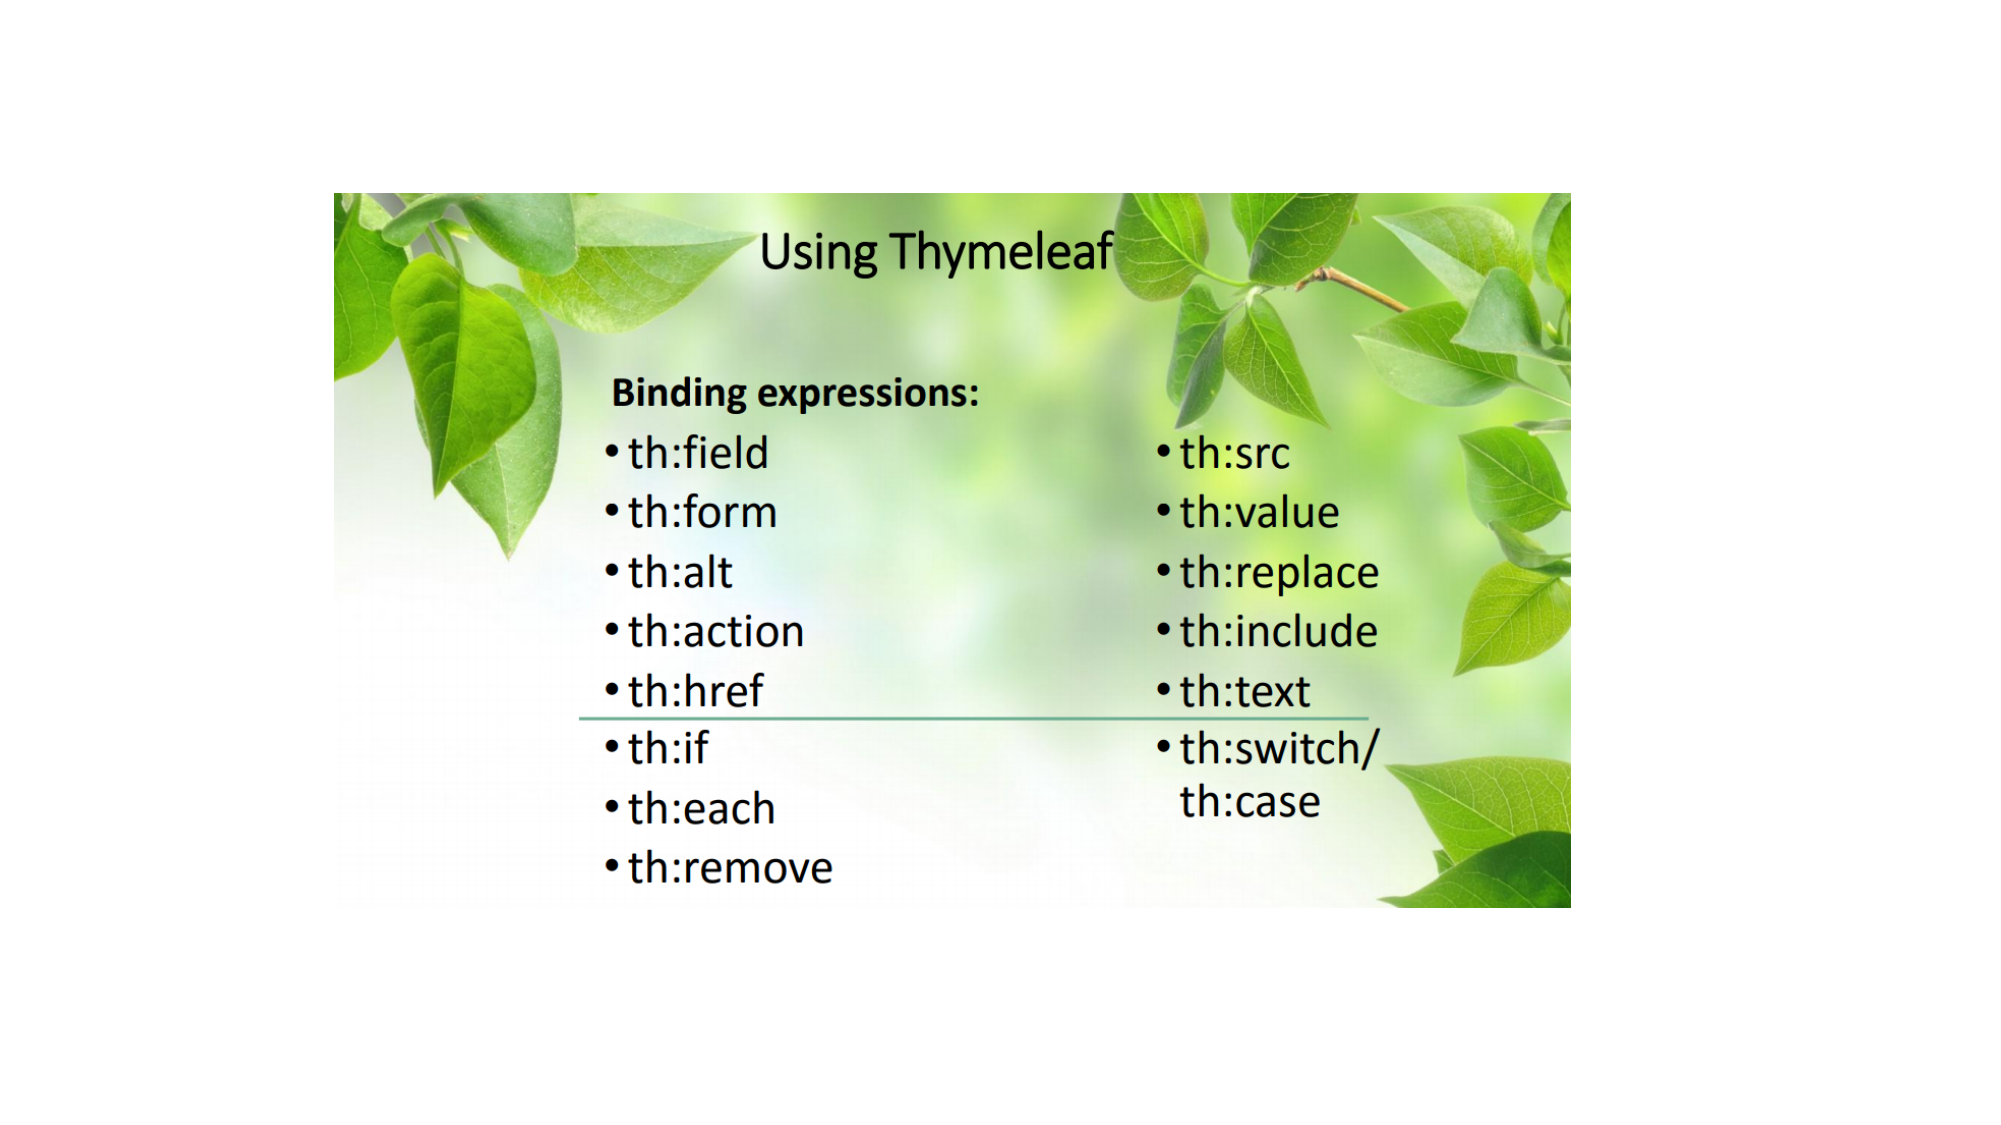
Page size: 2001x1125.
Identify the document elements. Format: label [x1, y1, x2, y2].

list [334, 193, 1571, 908]
